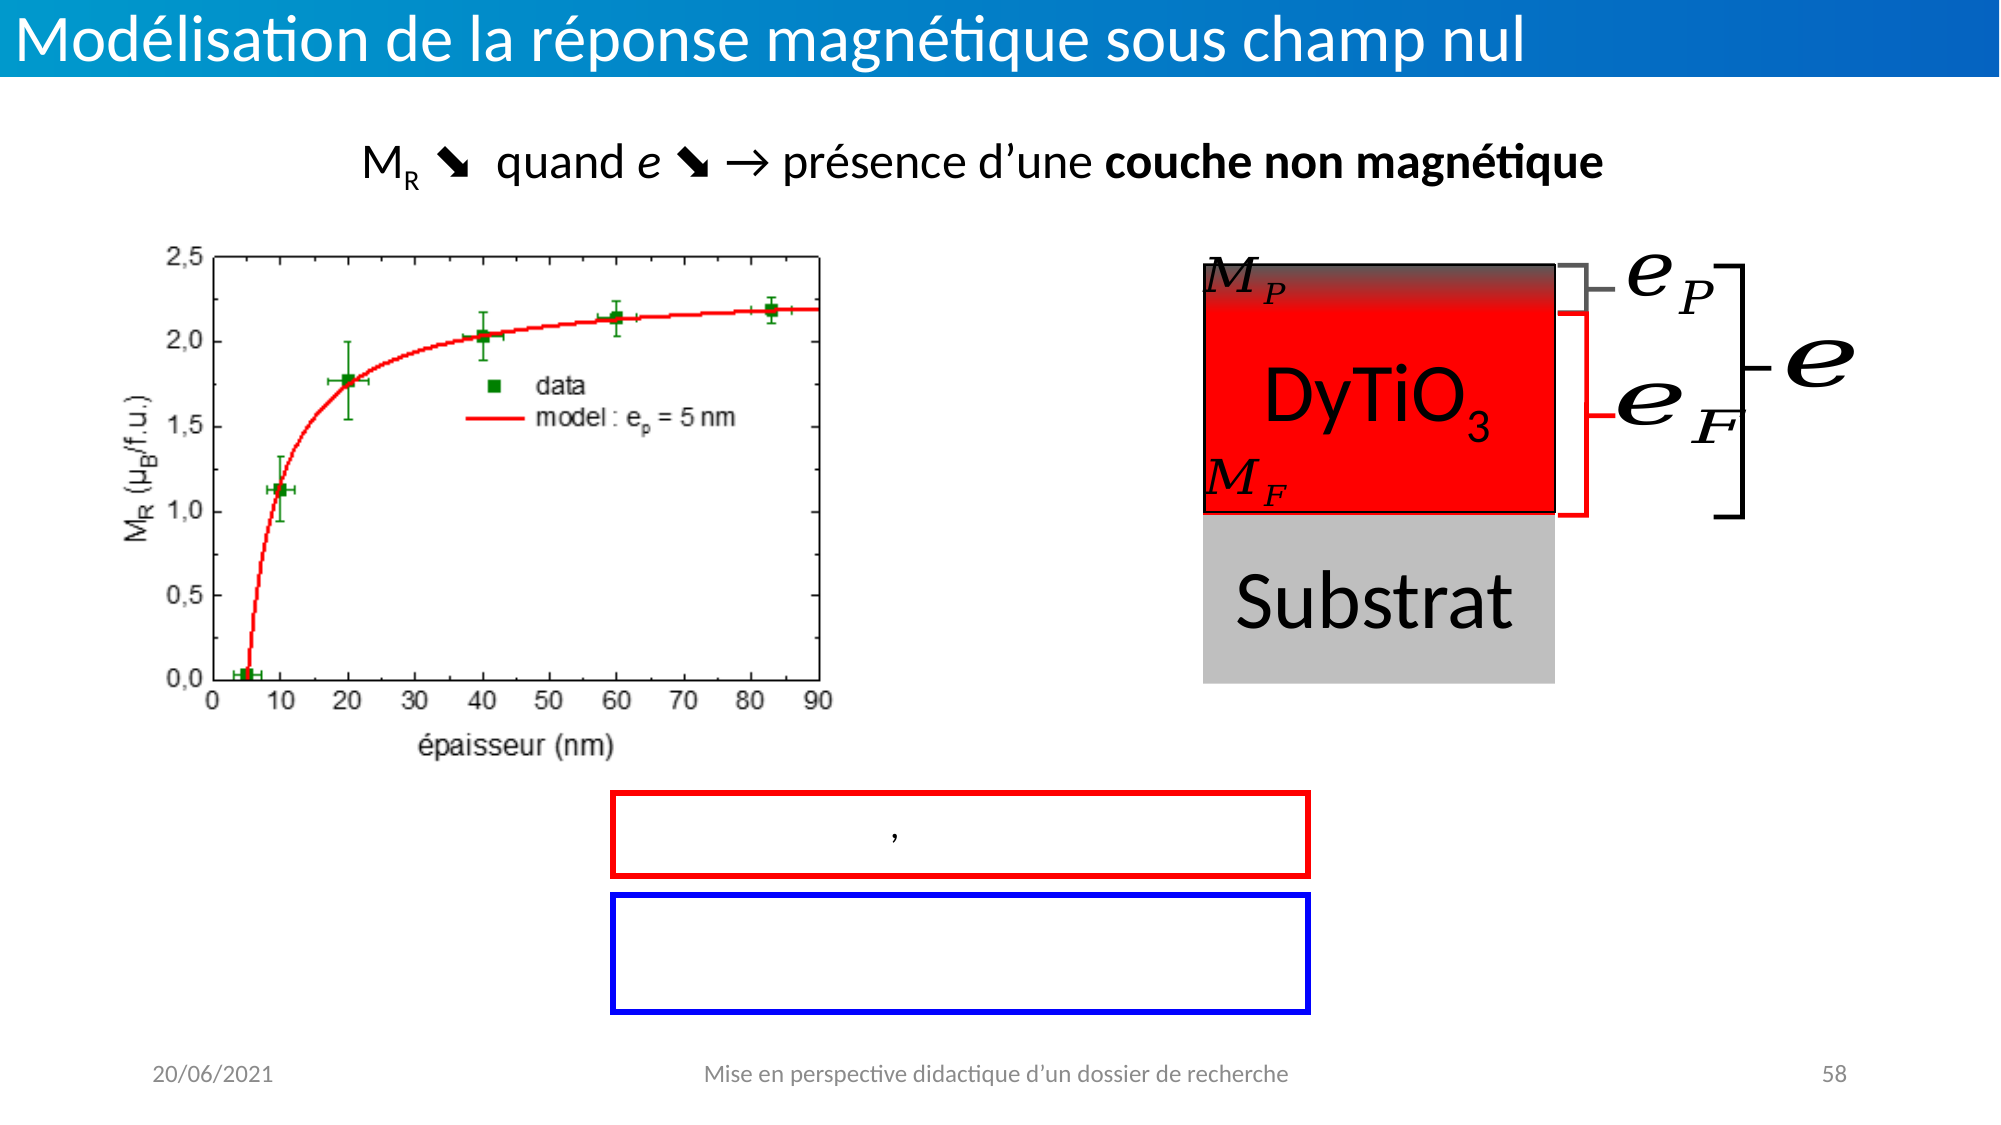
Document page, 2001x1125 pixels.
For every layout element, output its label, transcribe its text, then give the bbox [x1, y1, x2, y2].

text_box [613, 868, 1309, 1013]
picture [104, 234, 928, 791]
slide_number 58 [1412, 1042, 1863, 1103]
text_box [1199, 250, 1863, 684]
footer Mise en perspective didactique d’un dossier de recherche [662, 1042, 1338, 1103]
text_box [613, 793, 1309, 868]
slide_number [137, 1042, 588, 1103]
text_box Modélisation de la réponse magnétique sous champ nul [0, 0, 2000, 83]
text_box MR ⬊ quand e ⬊ → présence d’une couche non magnétique [215, 120, 1784, 204]
